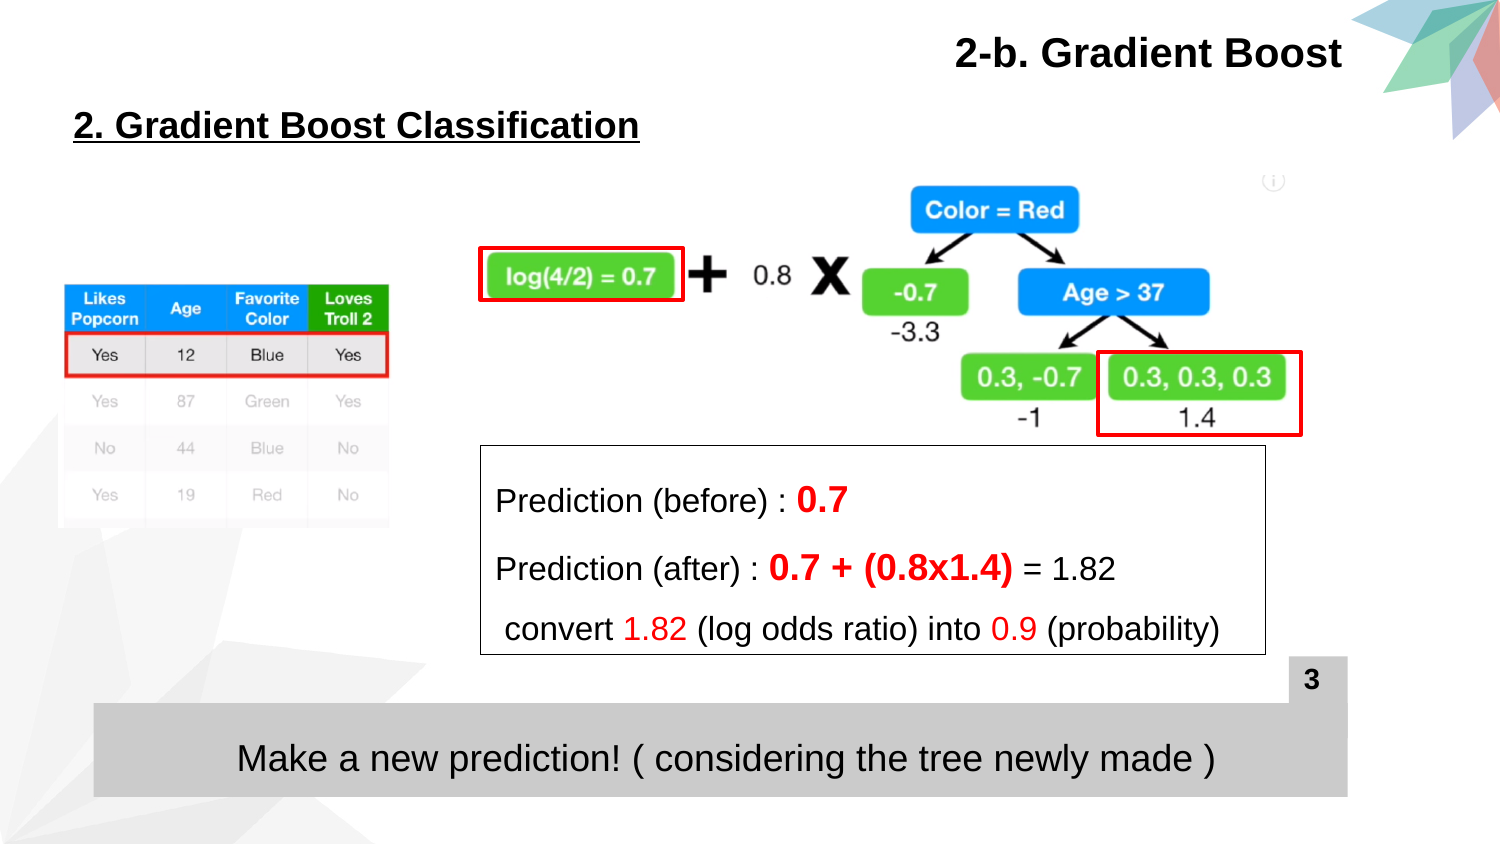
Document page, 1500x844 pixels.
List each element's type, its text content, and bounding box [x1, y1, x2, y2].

text_box Make a new prediction! ( considering the tree newly made ) [105, 726, 1348, 787]
list 2-b. Gradient Boost [844, 20, 1454, 82]
text_box Prediction (before) : 0.7 Prediction (after) : 0.7 + (0.8x1.4) = 1.82 convert 1.82 (log odds ratio) into 0.9 (probability) [480, 453, 1266, 655]
text_box 2. Gradient Boost Classification [58, 93, 668, 154]
text_box [1336, 654, 1350, 701]
text_box 3 [1288, 652, 1336, 703]
text_box [92, 701, 1350, 799]
picture [0, 0, 1500, 844]
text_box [480, 175, 1302, 446]
